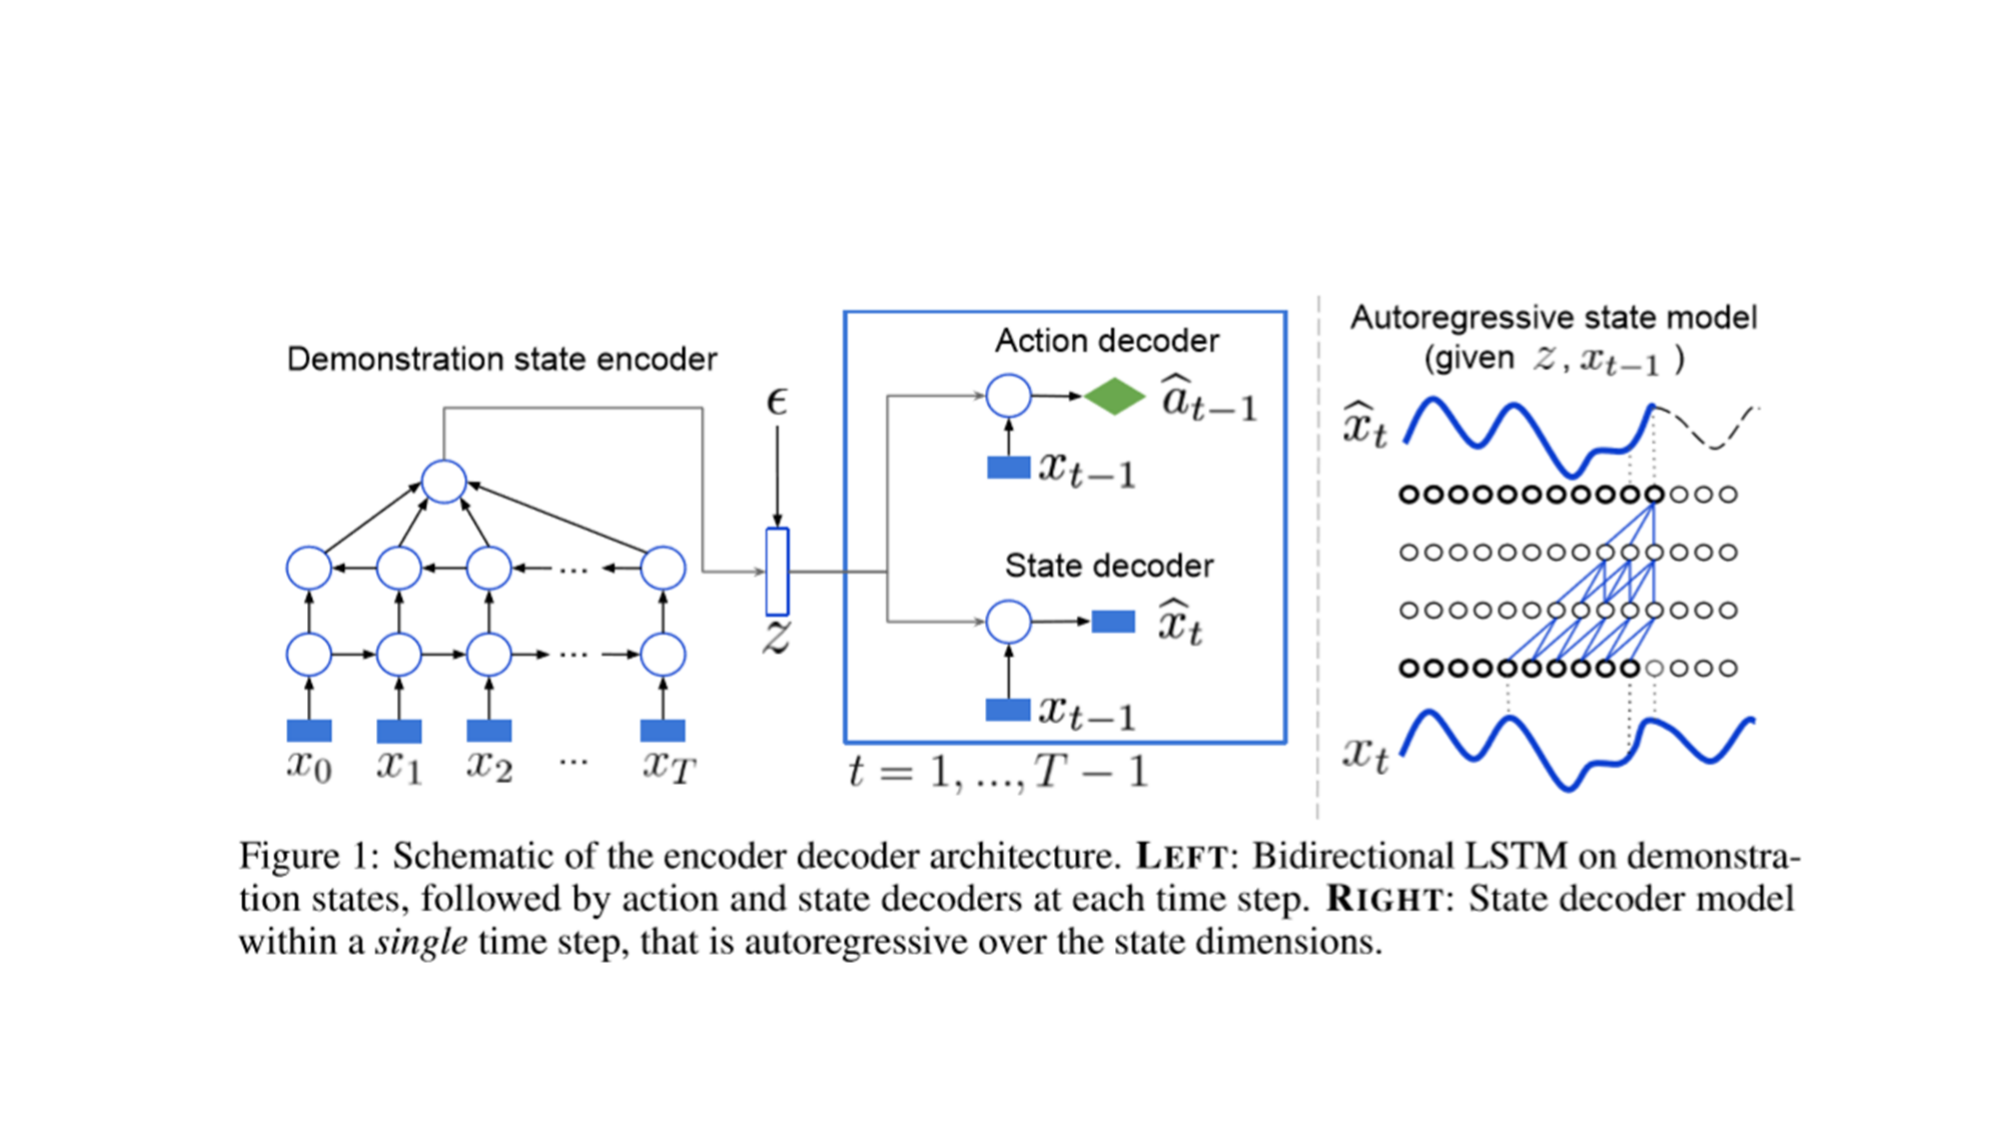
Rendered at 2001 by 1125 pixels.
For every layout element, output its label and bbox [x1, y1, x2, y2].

picture [176, 129, 1824, 996]
